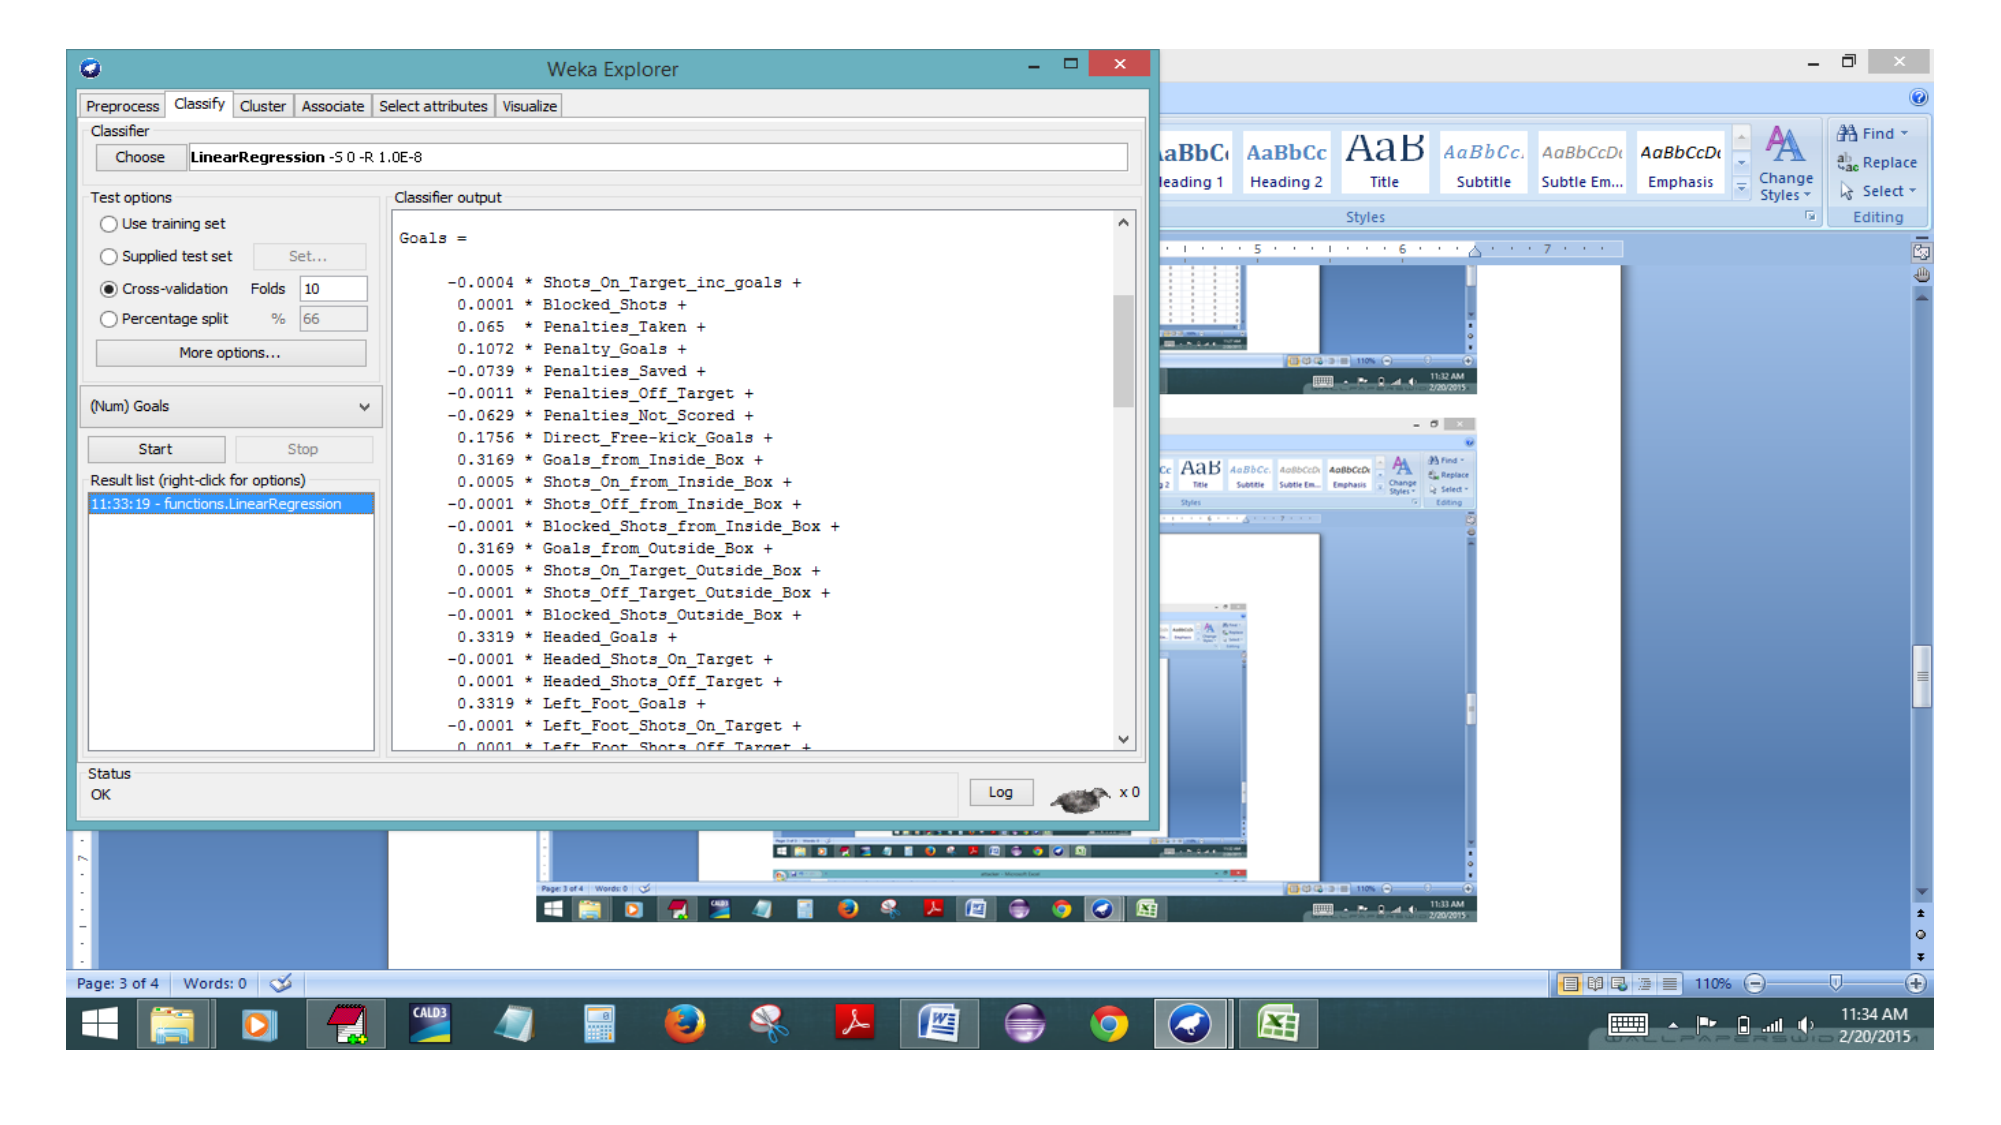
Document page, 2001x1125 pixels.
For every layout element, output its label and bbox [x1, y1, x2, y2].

list [66, 49, 1934, 1050]
